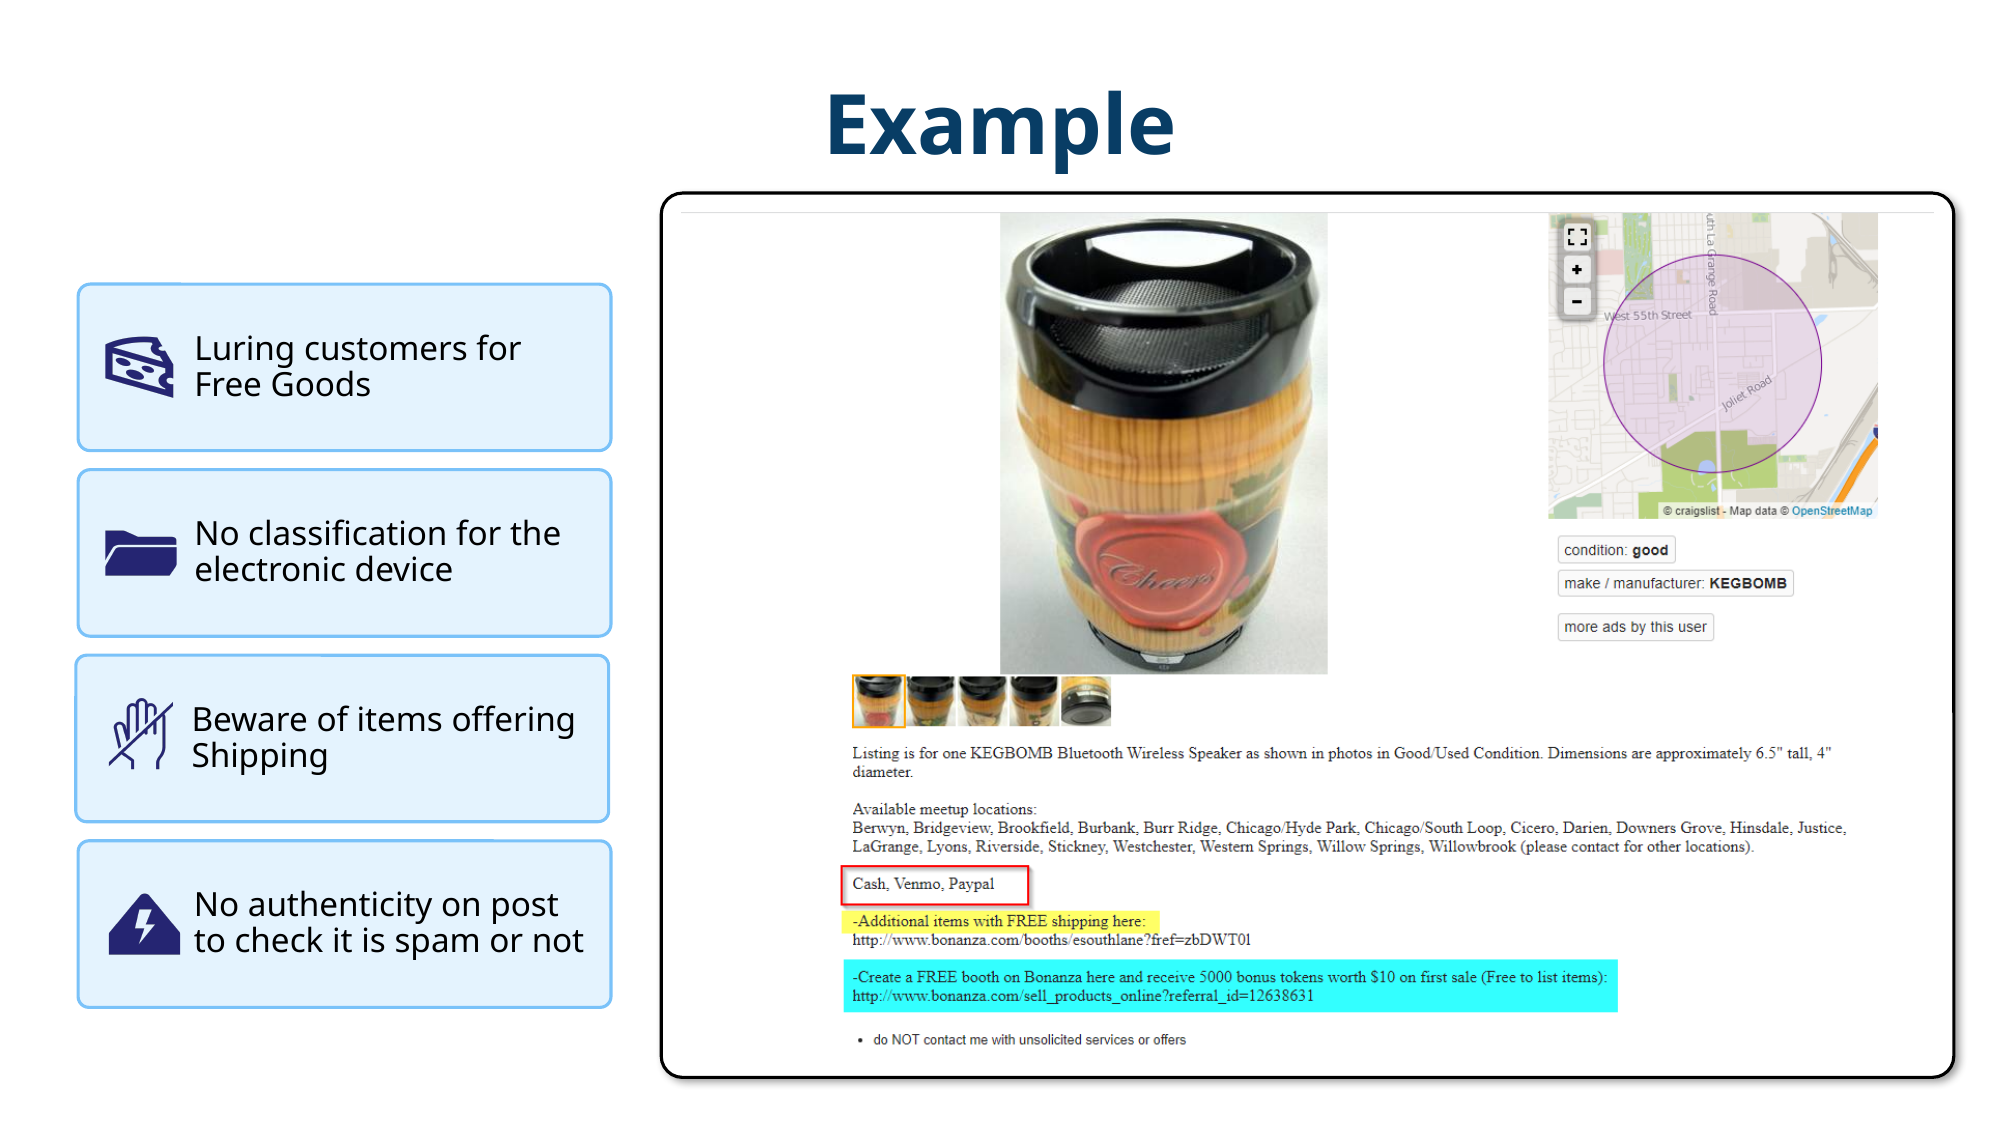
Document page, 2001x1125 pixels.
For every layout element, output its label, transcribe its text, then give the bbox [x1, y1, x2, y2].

text_box [660, 192, 1955, 1079]
text_box [103, 514, 179, 592]
text_box [107, 686, 175, 781]
text_box No classification for the electronic device [77, 468, 612, 637]
text_box Beware of items offering Shipping [75, 654, 610, 823]
text_box Example [107, 71, 1893, 173]
text_box [107, 885, 182, 964]
text_box Luring customers for Free Goods [77, 283, 612, 452]
picture [681, 210, 1934, 1060]
text_box [103, 328, 179, 407]
text_box No authenticity on post to check it is spam or not [77, 840, 612, 1009]
